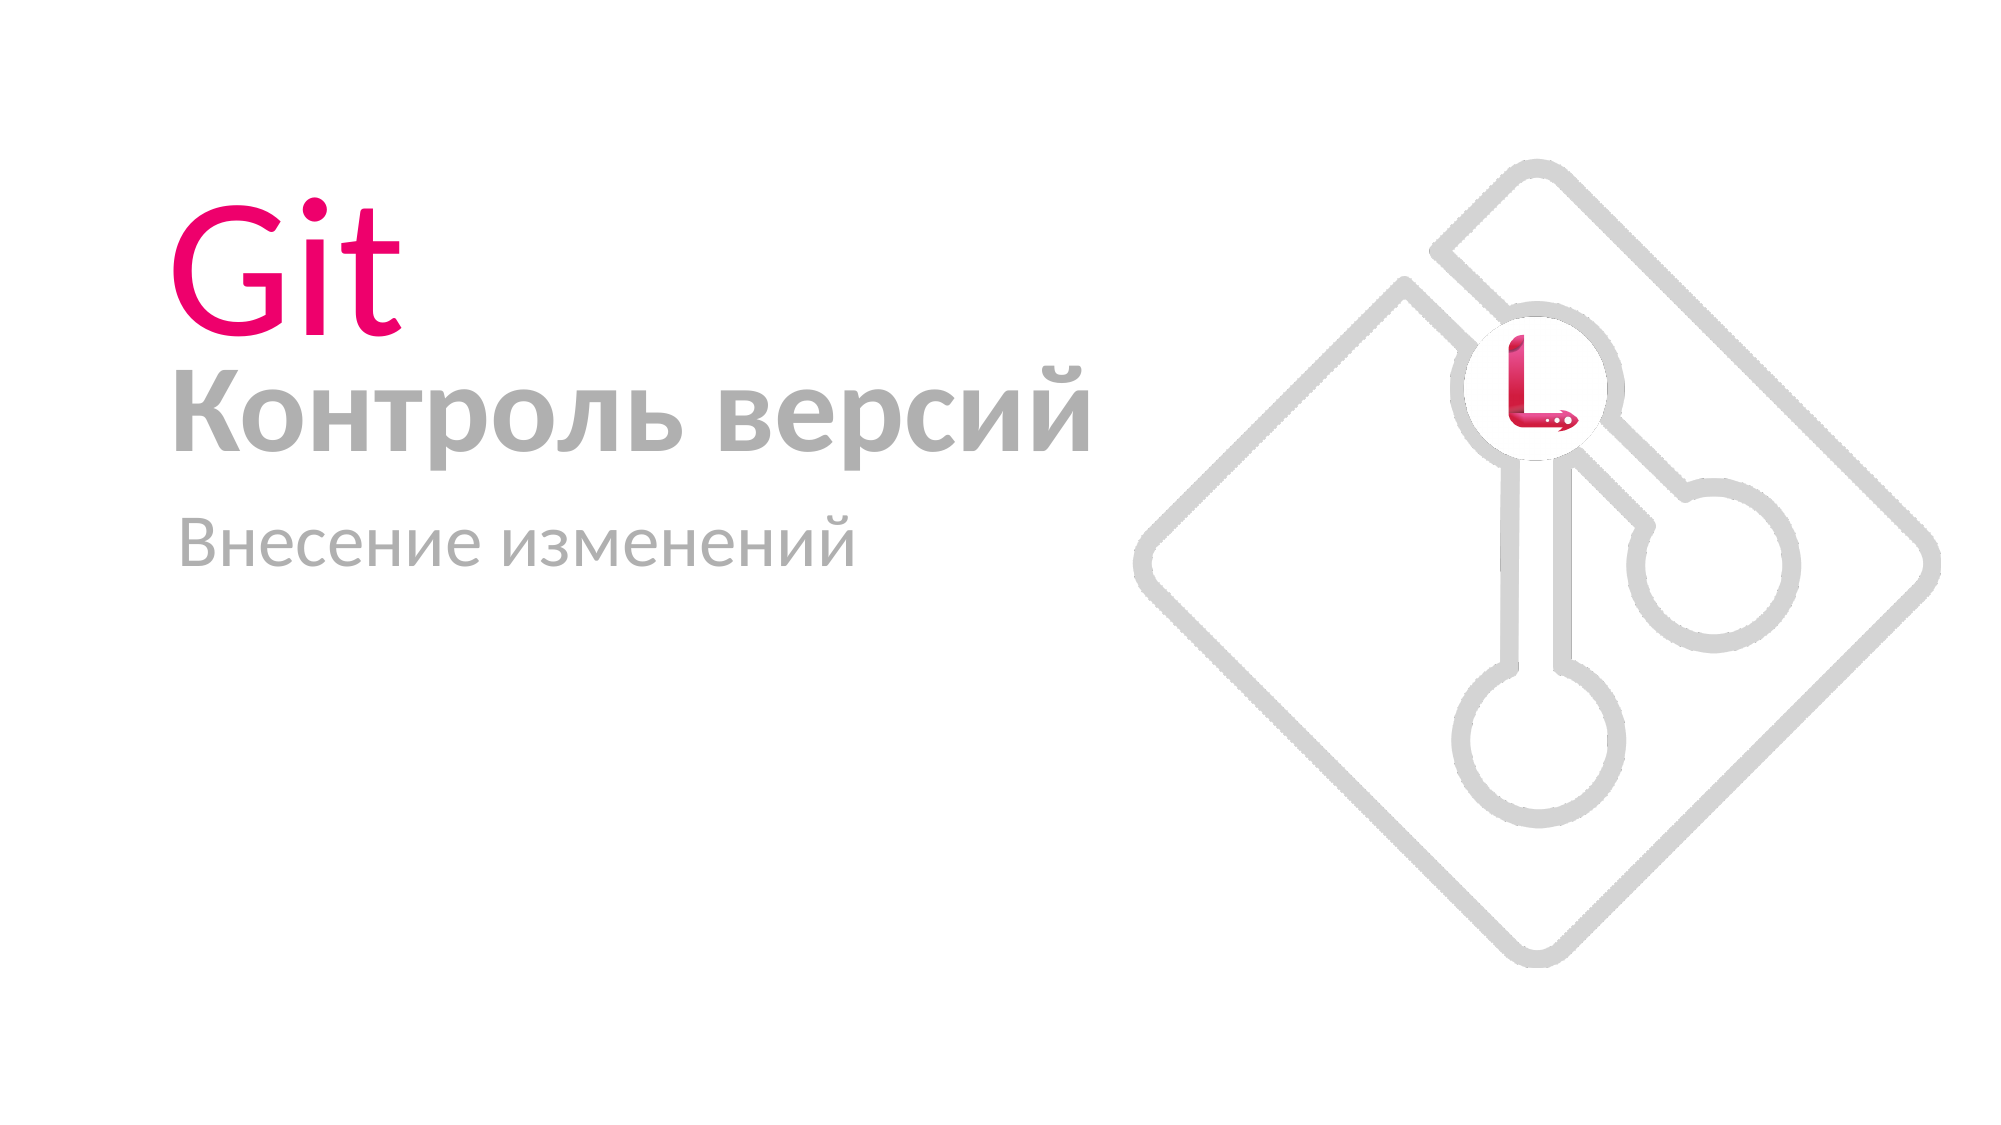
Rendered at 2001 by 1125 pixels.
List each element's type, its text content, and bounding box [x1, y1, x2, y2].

text_box Внесение изменений [163, 484, 874, 590]
text_box Git [151, 127, 685, 383]
text_box Контроль версий [156, 319, 1112, 485]
picture [1131, 157, 1941, 968]
